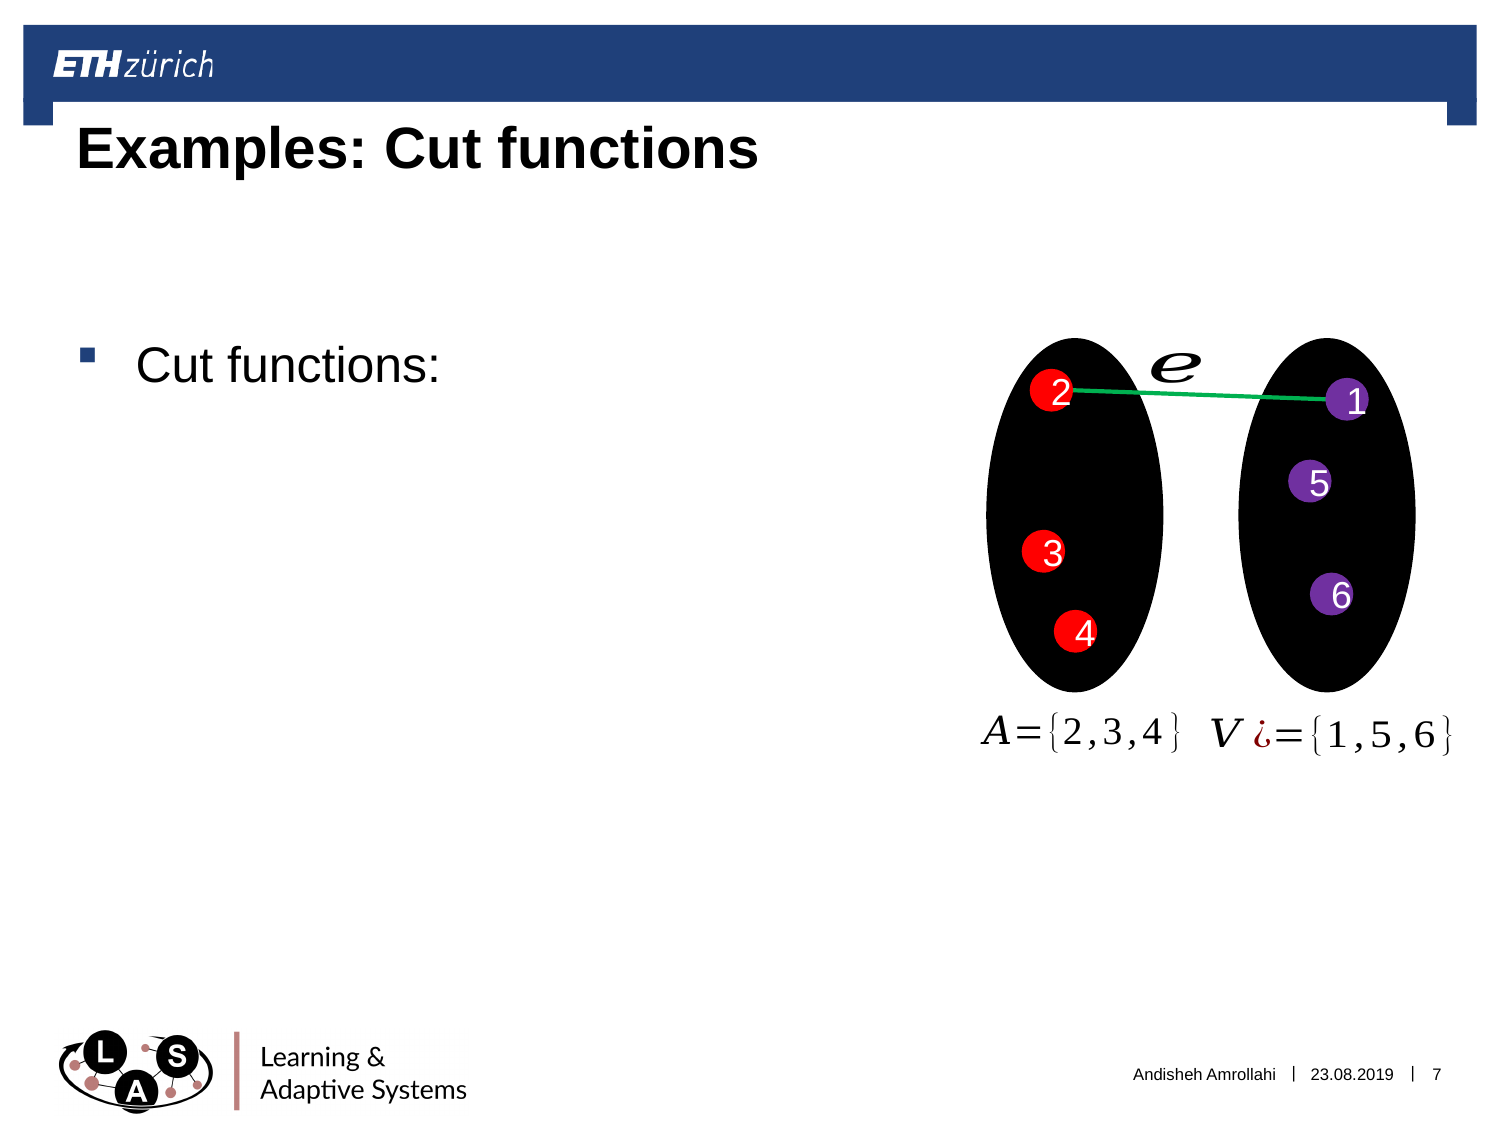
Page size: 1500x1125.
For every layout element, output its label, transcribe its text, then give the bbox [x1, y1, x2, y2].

text_box 3 [1019, 527, 1068, 575]
text_box 5 [1286, 457, 1334, 505]
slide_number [1302, 1034, 1403, 1112]
text_box [1236, 335, 1418, 695]
text_box 2 [1027, 366, 1075, 414]
title Examples: Cut functions [53, 101, 1447, 262]
footer Andisheh Amrollahi [750, 1034, 1277, 1112]
picture [54, 1028, 469, 1116]
text_box 4 [1051, 607, 1100, 655]
text_box [984, 335, 1166, 695]
text_box 1 [1324, 375, 1371, 423]
slide_number 7 [1415, 1034, 1459, 1112]
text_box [1072, 389, 1326, 400]
text_box 6 [1307, 570, 1356, 618]
